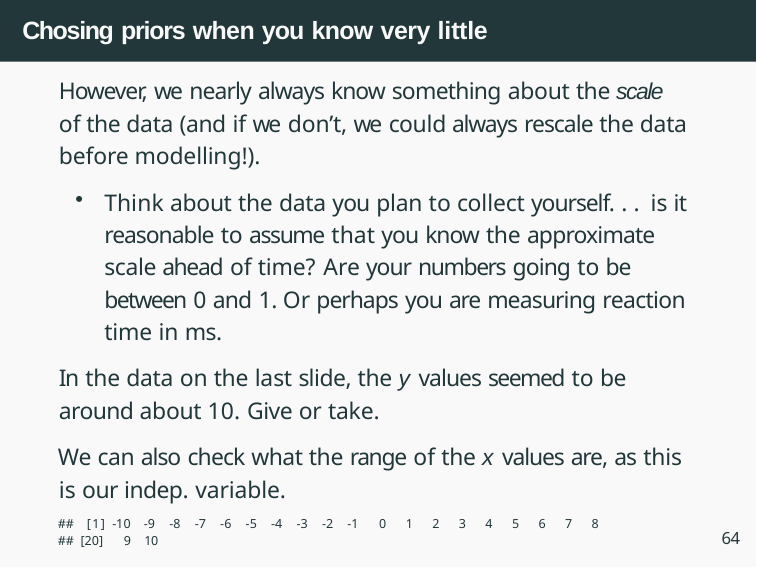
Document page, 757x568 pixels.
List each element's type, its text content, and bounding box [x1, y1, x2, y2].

slide_number 64 [715, 523, 748, 568]
title Chosing priors when you know very little [15, 12, 584, 110]
text_box However, we nearly always know something about the scale of the data (and if we don’t, we could always rescale the data before modelling!). Think about the data you plan to collect yourself. . . is it reasonable to assume that you know the approximate scale ahead of time? Are your numbers going to be between 0 and 1. Or perhaps you are measuring reaction time in ms. In the data on the last slide, the y values seemed to be around about 10. Give or take. We can also check what the range of the x values are, as this is our indep. variable. ## [1] -10 -9 -8 -7 -6 -5 -4 -3 -2 -1 0 1 2 3 4 5 6 7 8 ## [20] 9 10 [55, 69, 704, 548]
